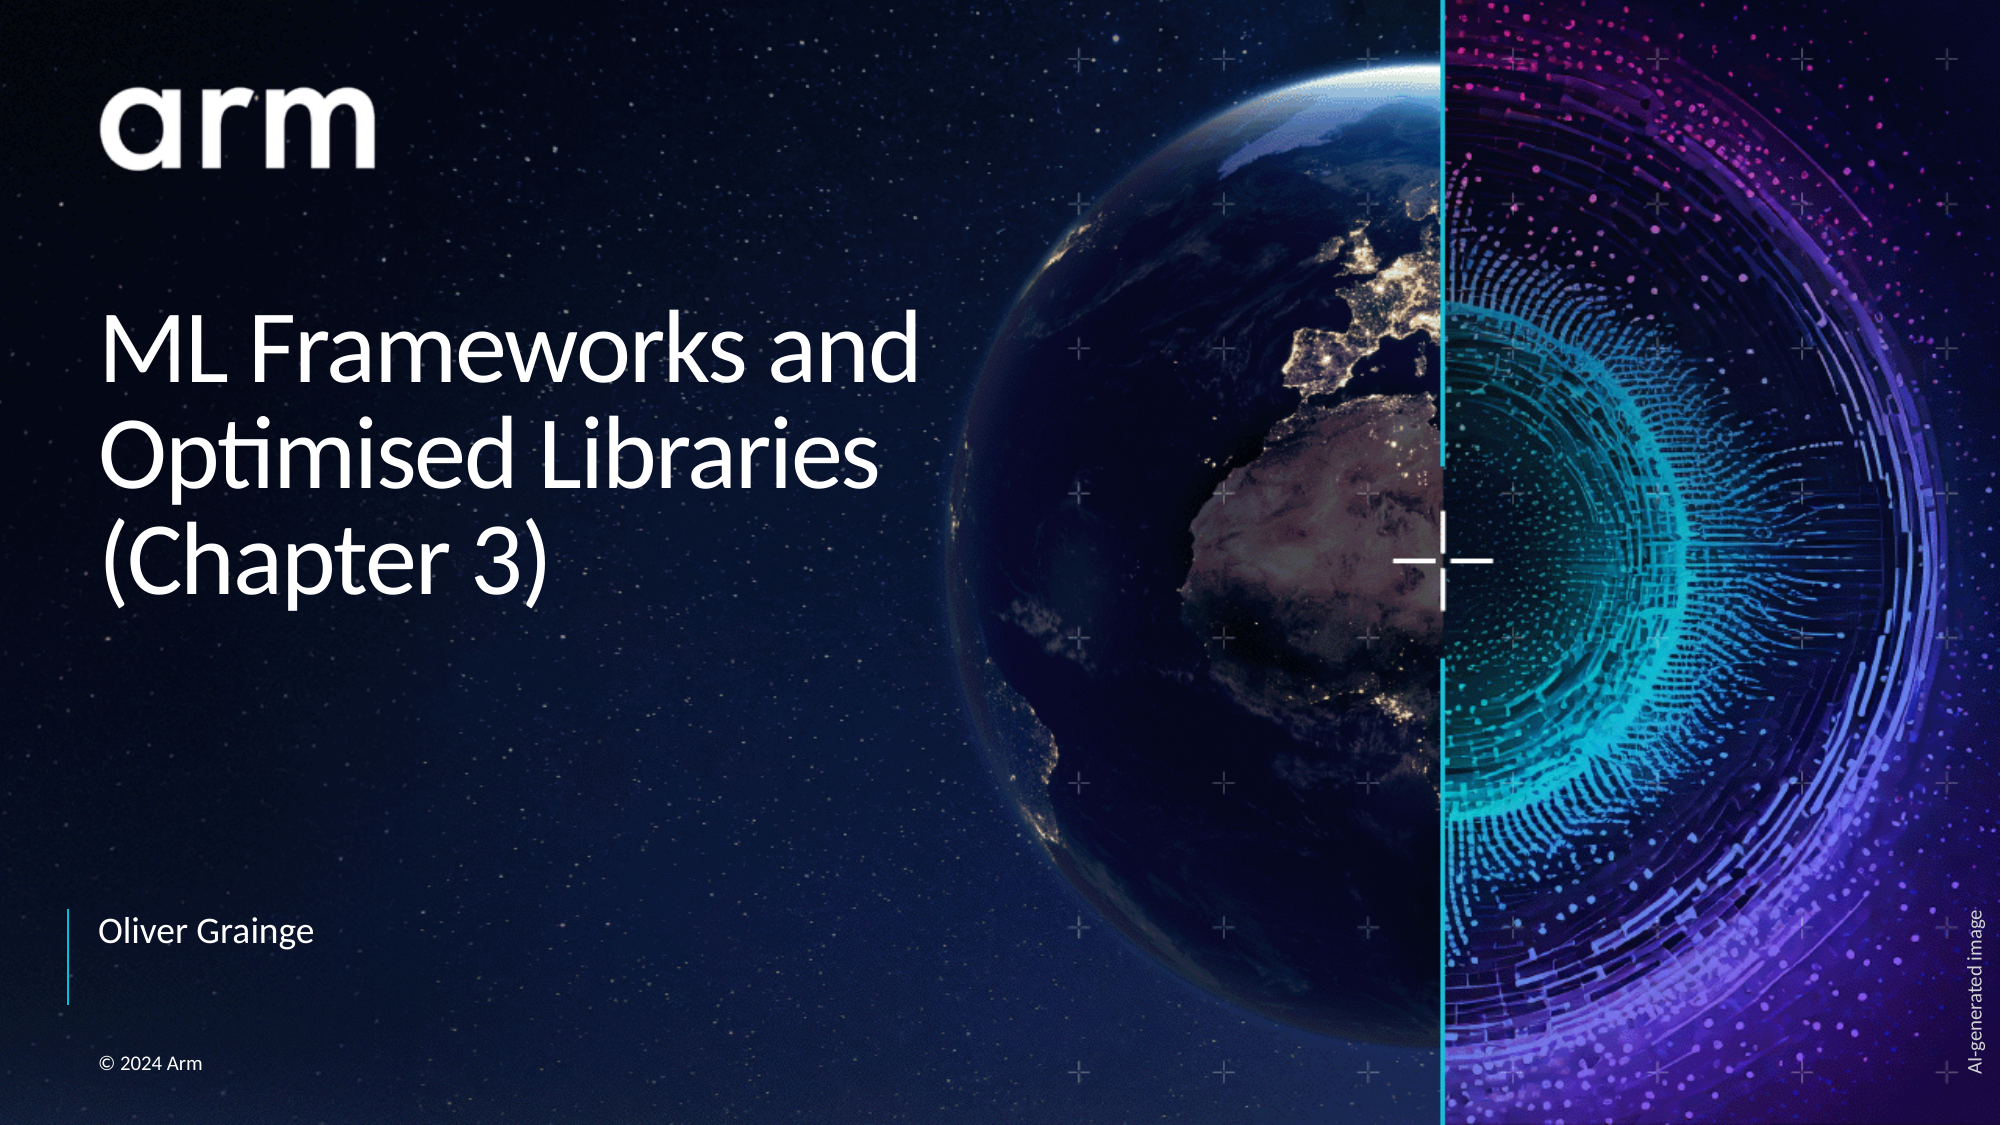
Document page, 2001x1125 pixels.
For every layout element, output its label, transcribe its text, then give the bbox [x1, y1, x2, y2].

title ML Frameworks and Optimised Libraries (Chapter 3) [98, 297, 1115, 720]
list Oliver Grainge [98, 906, 798, 955]
picture [0, 0, 2000, 1125]
